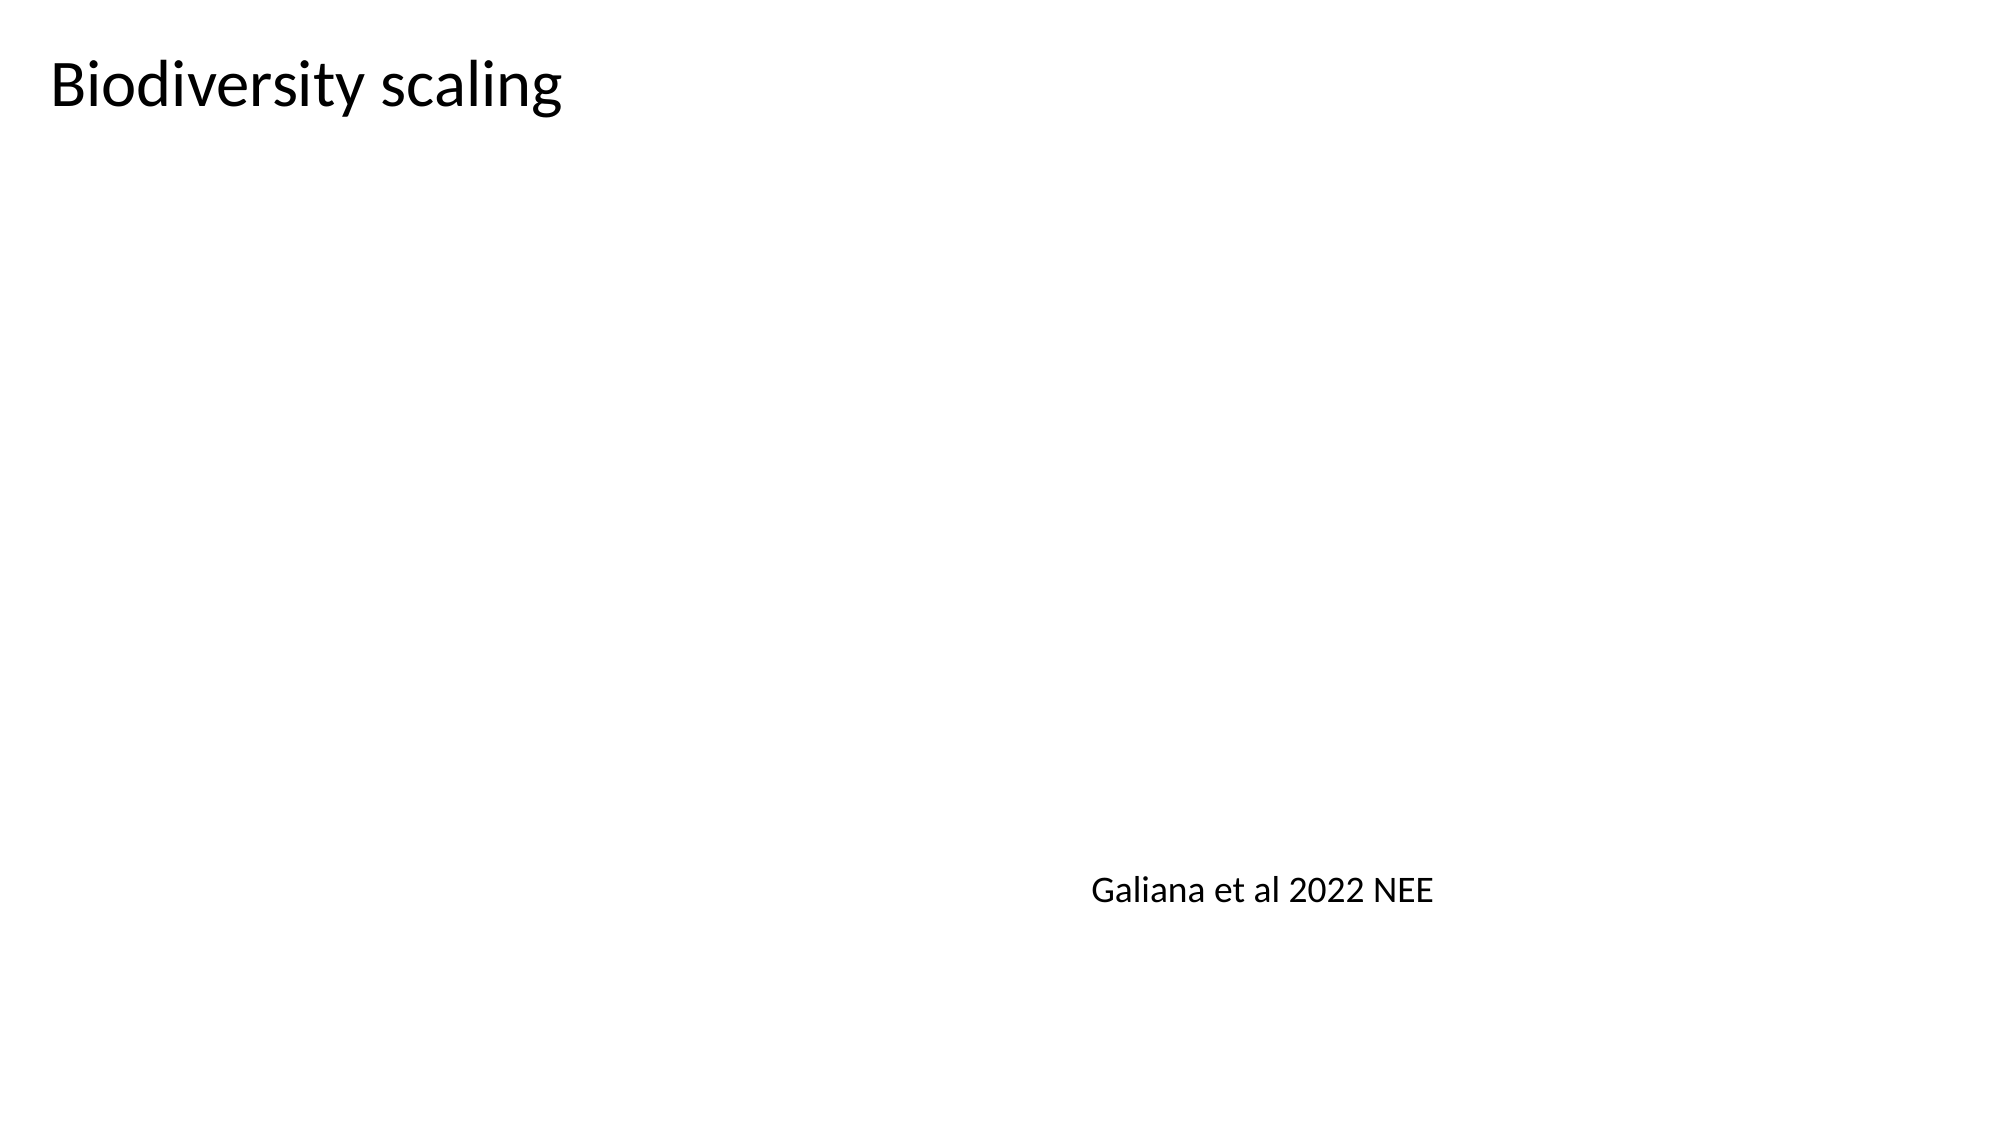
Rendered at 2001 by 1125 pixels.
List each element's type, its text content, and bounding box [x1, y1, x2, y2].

text_box Galiana et al 2022 NEE [1076, 857, 1449, 963]
text_box Biodiversity scaling [35, 32, 579, 128]
